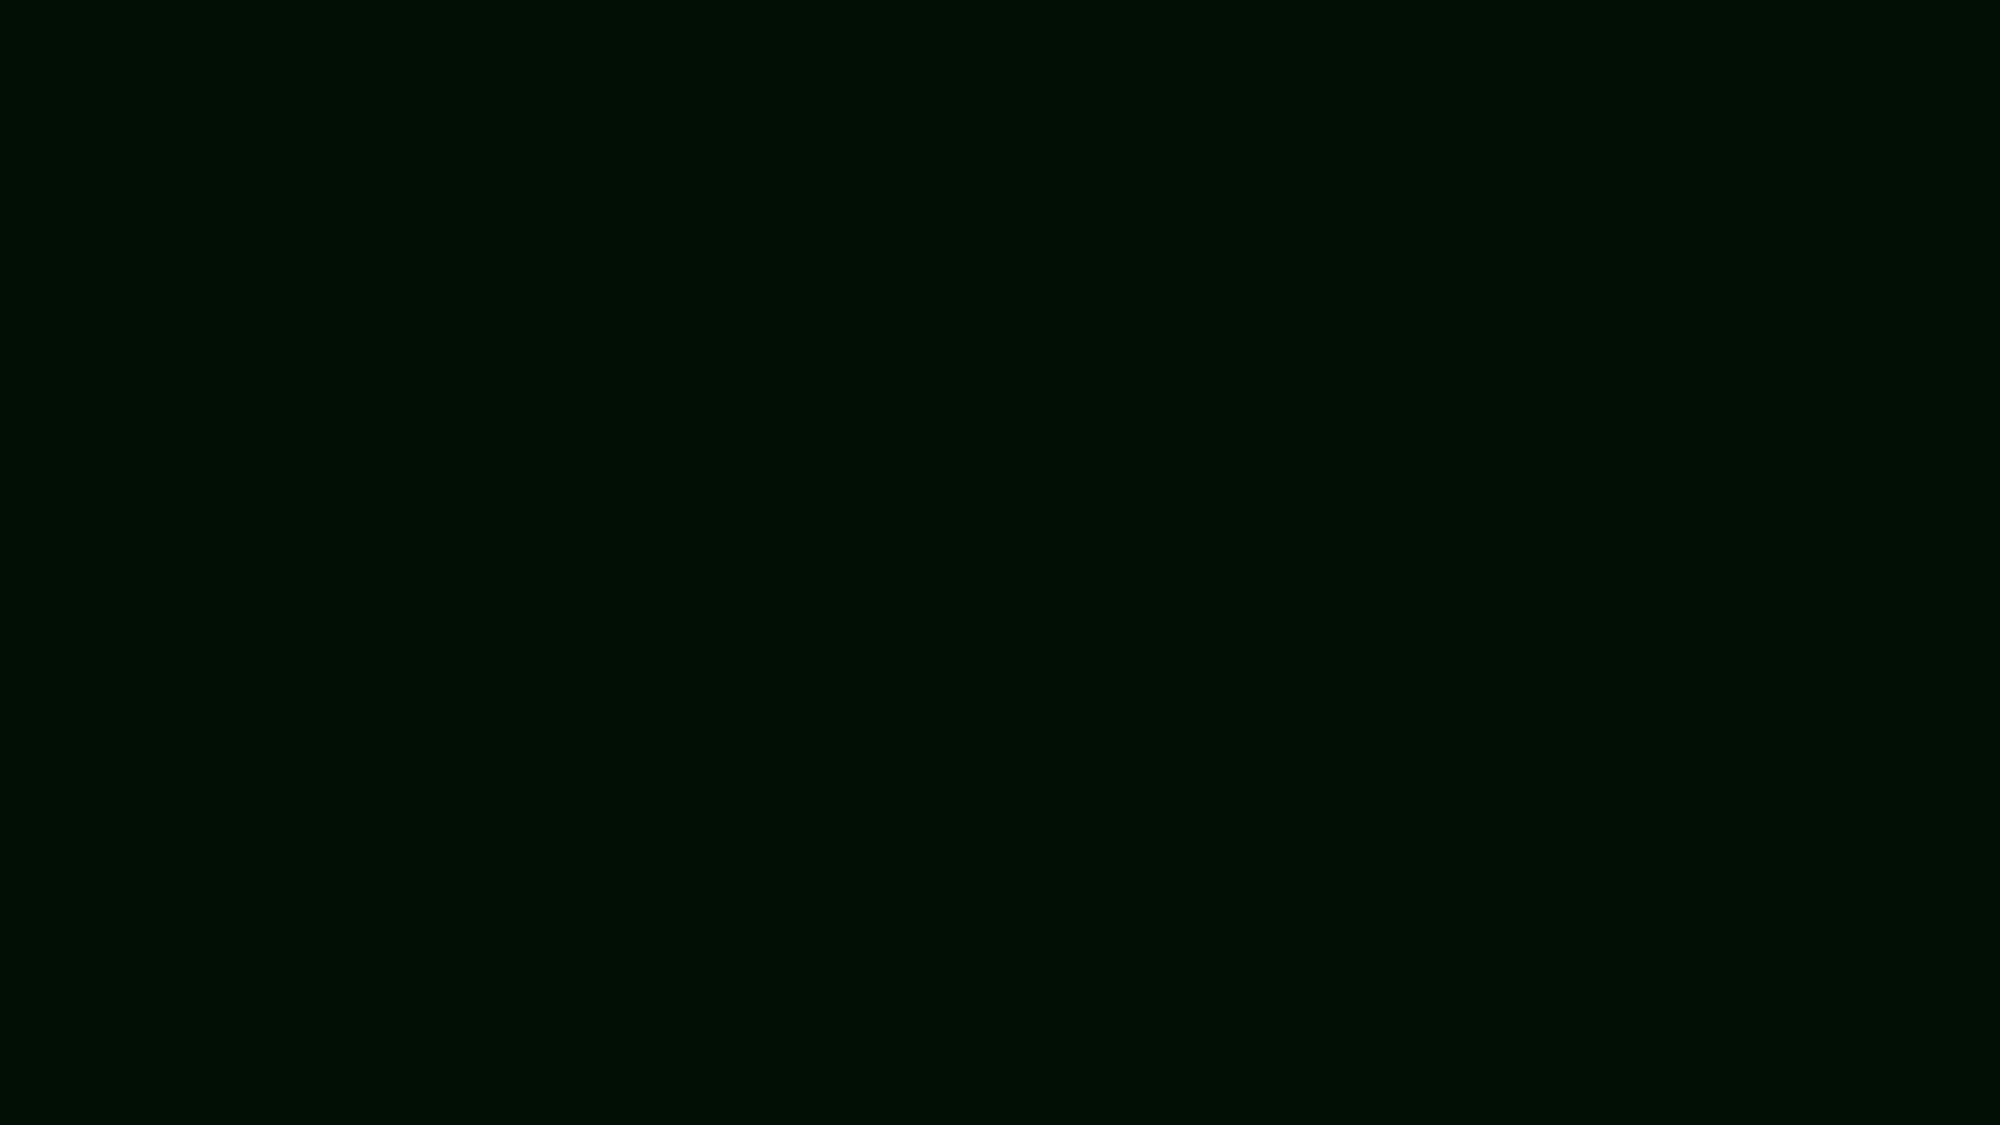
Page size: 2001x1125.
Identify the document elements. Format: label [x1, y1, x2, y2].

text_box [0, 0, 2000, 1125]
